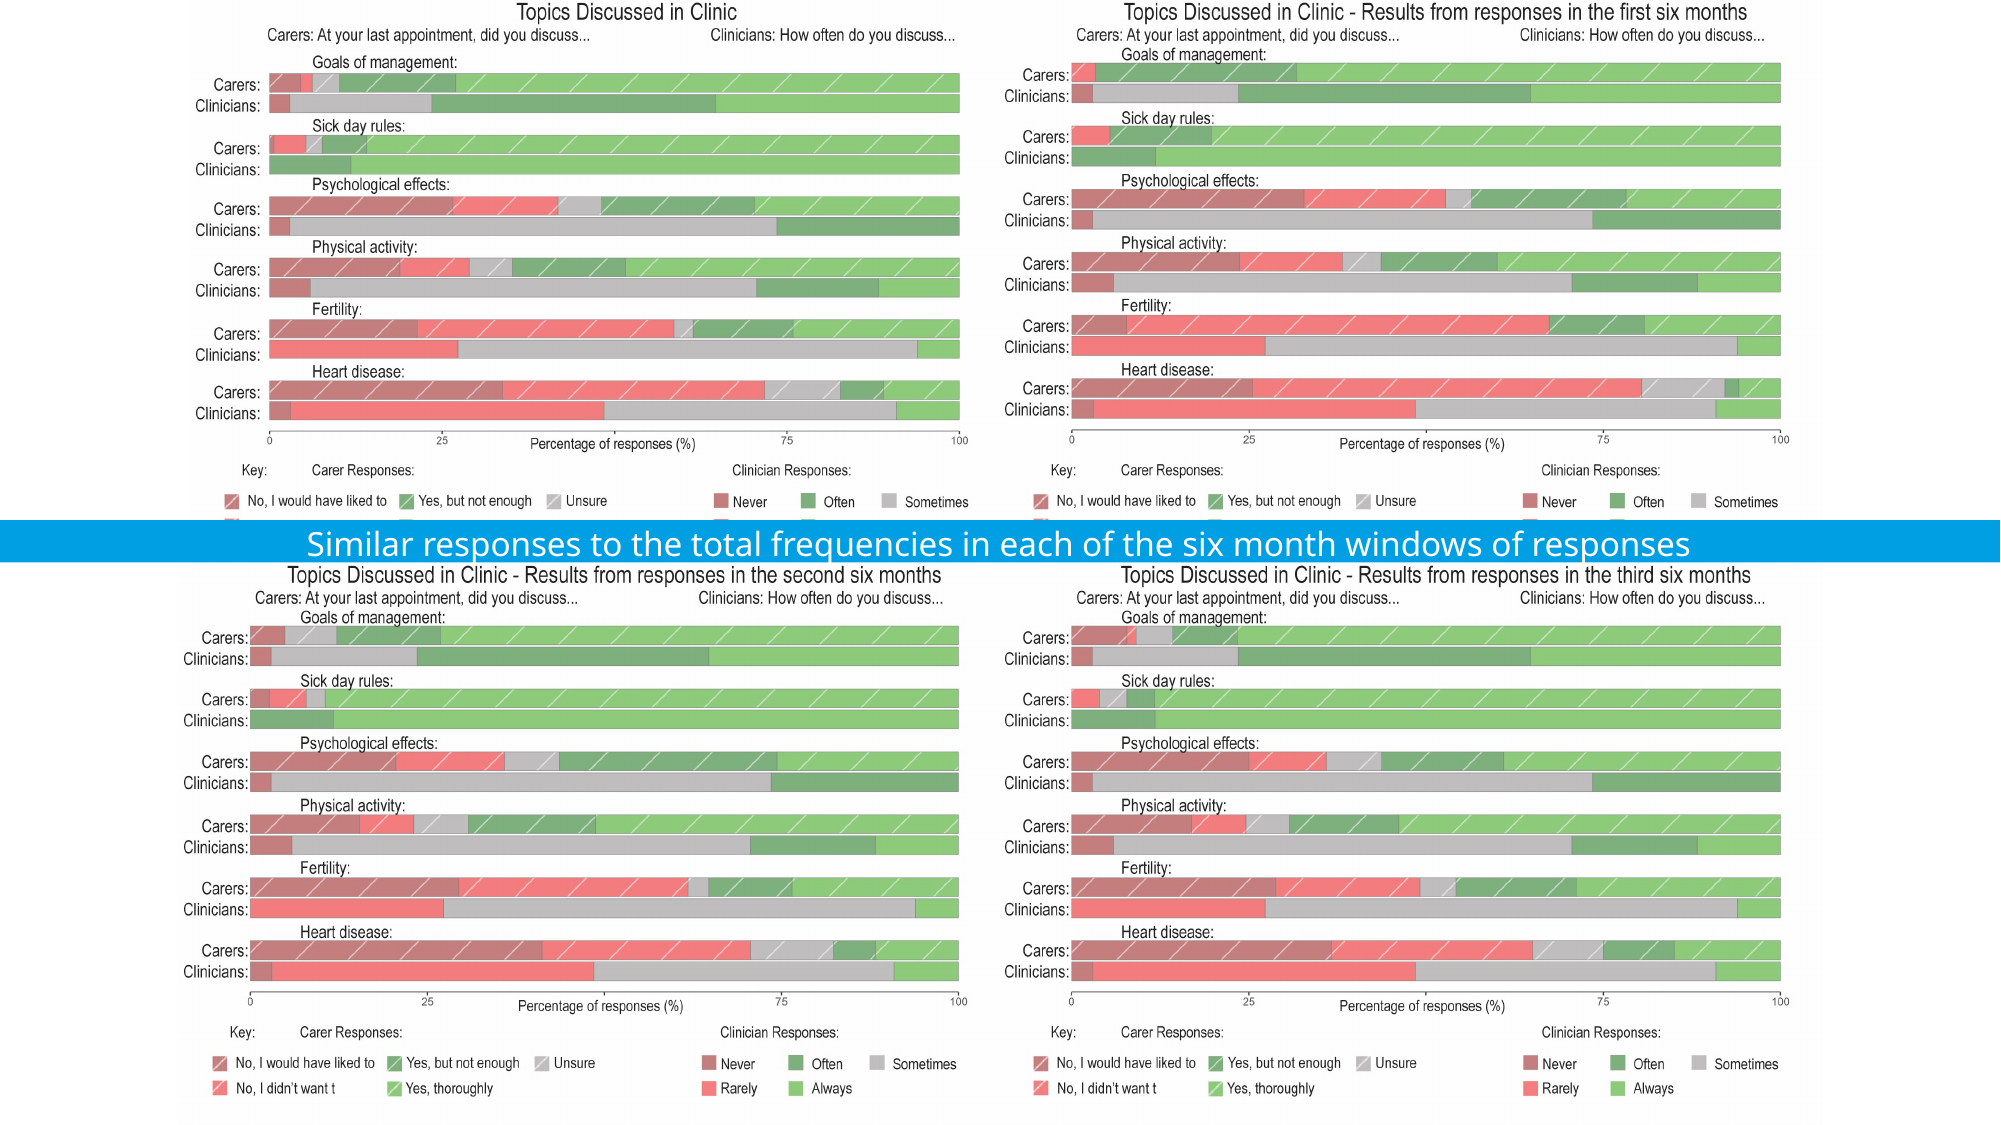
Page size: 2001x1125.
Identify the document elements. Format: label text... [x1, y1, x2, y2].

picture [549, 539, 563, 556]
picture [1084, 538, 1100, 556]
picture [592, 535, 601, 556]
picture [1287, 539, 1291, 555]
picture [1354, 539, 1370, 555]
picture [1236, 539, 1240, 555]
picture [1494, 538, 1509, 556]
picture [1157, 539, 1171, 556]
picture [692, 535, 701, 556]
picture [1021, 547, 1027, 556]
picture [816, 539, 826, 556]
picture [1628, 538, 1637, 555]
picture [1469, 538, 1480, 556]
picture [724, 535, 733, 556]
picture [178, 539, 1822, 1125]
picture [438, 539, 452, 556]
picture [1104, 531, 1113, 555]
picture [1325, 539, 1334, 555]
picture [773, 532, 781, 555]
picture [353, 539, 361, 555]
picture [1266, 539, 1281, 556]
picture [1643, 538, 1654, 555]
picture [1252, 538, 1261, 555]
picture [1442, 539, 1452, 555]
picture [737, 547, 743, 556]
picture [1347, 539, 1354, 555]
picture [940, 538, 951, 555]
picture [740, 538, 750, 555]
picture [1209, 539, 1221, 555]
picture [1547, 539, 1561, 556]
picture [1383, 539, 1387, 555]
picture [1056, 531, 1060, 555]
picture [478, 538, 488, 556]
picture [705, 538, 721, 556]
picture [797, 538, 811, 556]
picture [1024, 539, 1034, 555]
picture [519, 539, 528, 555]
picture [605, 538, 620, 556]
picture [1602, 539, 1617, 556]
picture [1388, 538, 1397, 555]
picture [1414, 531, 1418, 555]
picture [1566, 538, 1577, 555]
picture [403, 539, 407, 555]
picture [848, 539, 852, 555]
picture [1124, 535, 1133, 556]
picture [1306, 535, 1315, 556]
picture [1587, 538, 1597, 556]
picture [646, 531, 650, 555]
picture [633, 536, 642, 556]
picture [1658, 538, 1672, 556]
picture [1185, 538, 1196, 555]
picture [1452, 539, 1465, 555]
picture [896, 540, 908, 556]
picture [190, 0, 1822, 519]
text_box Similar responses to the total frequencies in each of the six month windows of responses [1822, 520, 2000, 563]
picture [493, 538, 508, 556]
picture [533, 540, 545, 556]
picture [1143, 539, 1152, 555]
picture [651, 539, 660, 555]
picture [882, 539, 891, 555]
picture [568, 538, 579, 555]
picture [1403, 539, 1413, 556]
picture [1039, 540, 1051, 556]
picture [1513, 531, 1523, 555]
picture [1061, 539, 1070, 555]
picture [1292, 538, 1301, 555]
picture [1241, 539, 1250, 555]
picture [838, 539, 847, 556]
picture [387, 539, 397, 555]
picture [384, 547, 390, 556]
picture [456, 540, 468, 556]
picture [857, 539, 871, 556]
picture [1623, 539, 1627, 555]
picture [1002, 539, 1016, 556]
picture [666, 539, 680, 556]
picture [1423, 538, 1439, 556]
picture [342, 539, 351, 555]
picture [1677, 538, 1688, 556]
picture [979, 539, 988, 555]
text_box Similar responses to the total frequencies in each of the six month windows of responses [0, 520, 190, 563]
picture [921, 539, 935, 556]
picture [309, 533, 323, 556]
